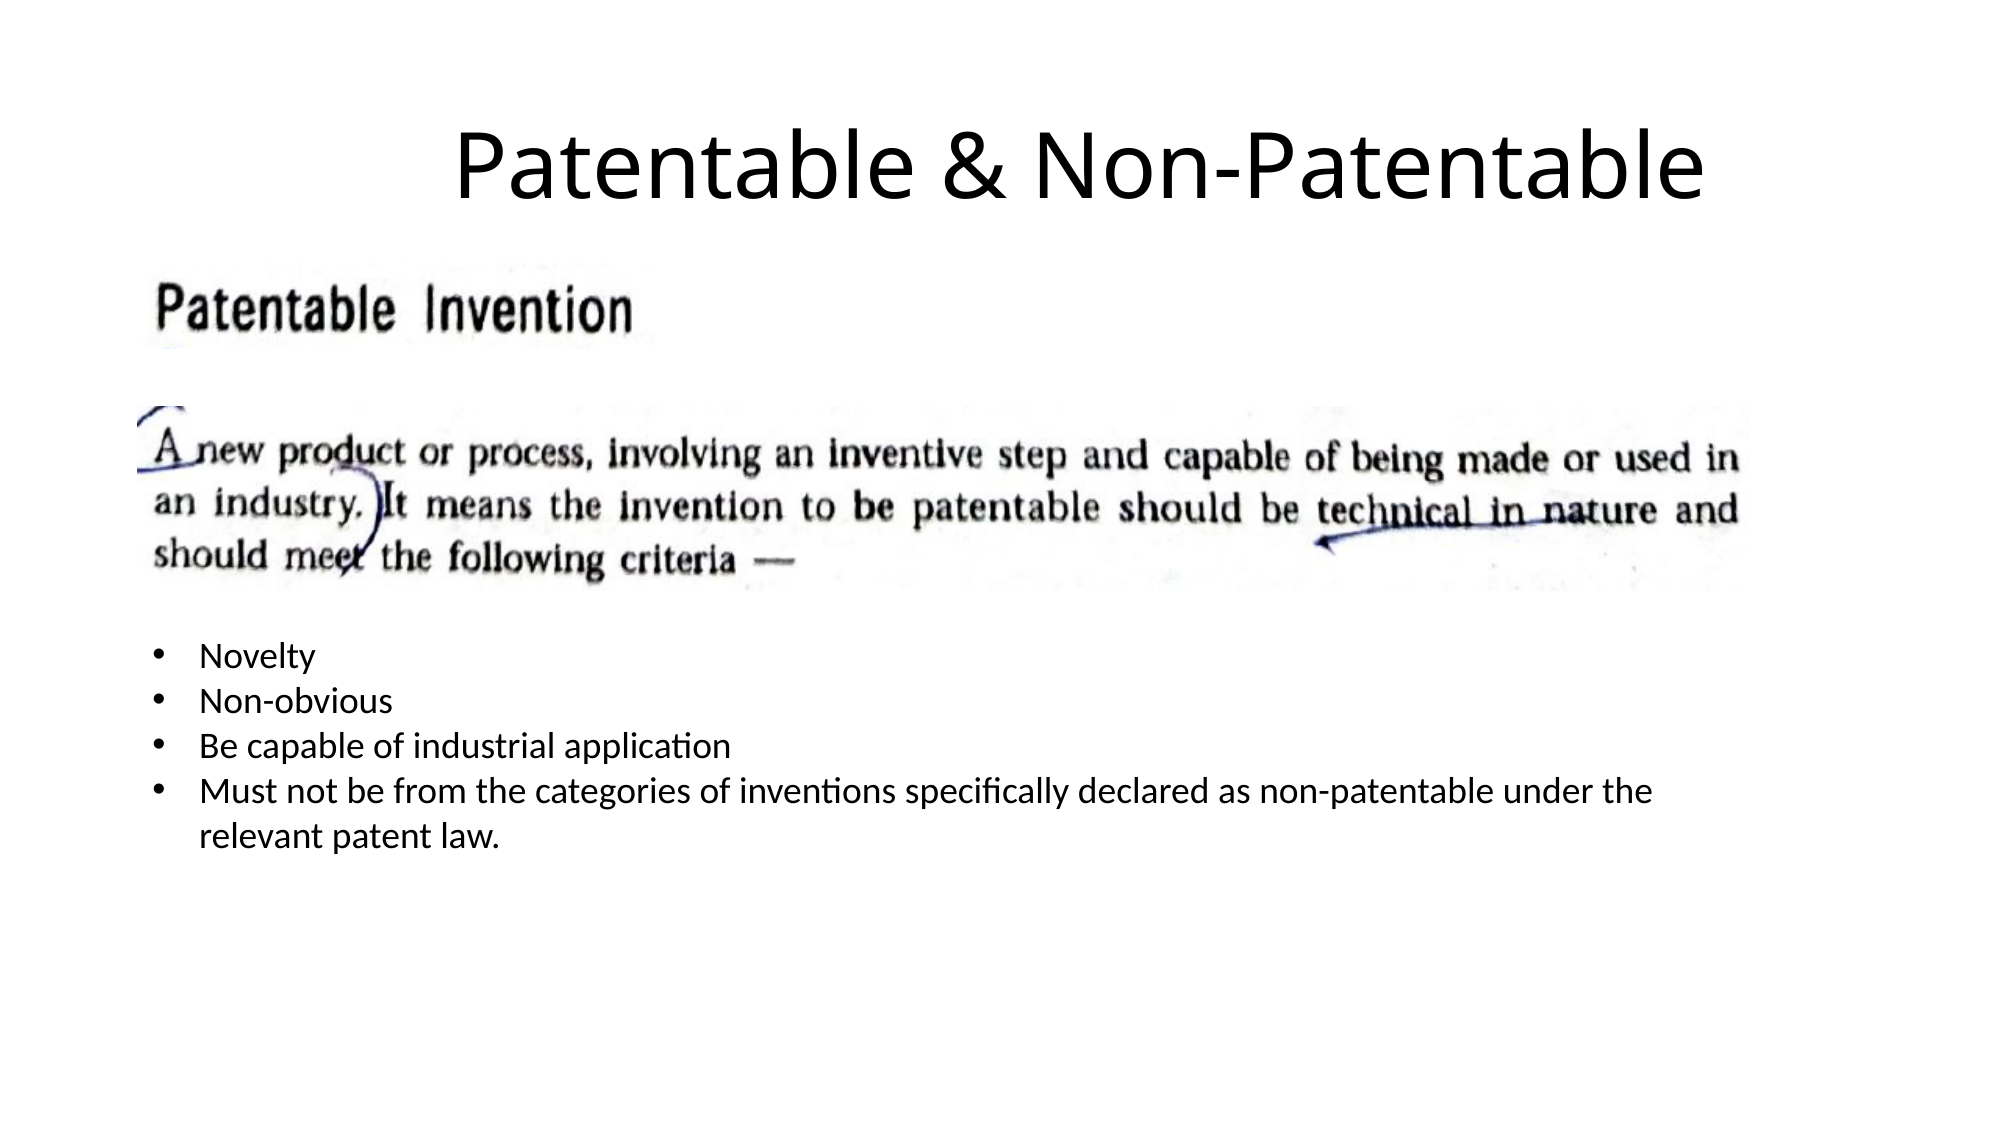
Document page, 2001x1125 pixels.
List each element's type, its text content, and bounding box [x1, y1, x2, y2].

title Patentable & Non-Patentable [137, 59, 1863, 278]
picture [137, 263, 657, 349]
text_box Novelty Non-obvious Be capable of industrial application Must not be from the categories of inventions specifically declared as non-patentable under the relevant patent law. [137, 623, 1792, 863]
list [137, 406, 1749, 591]
